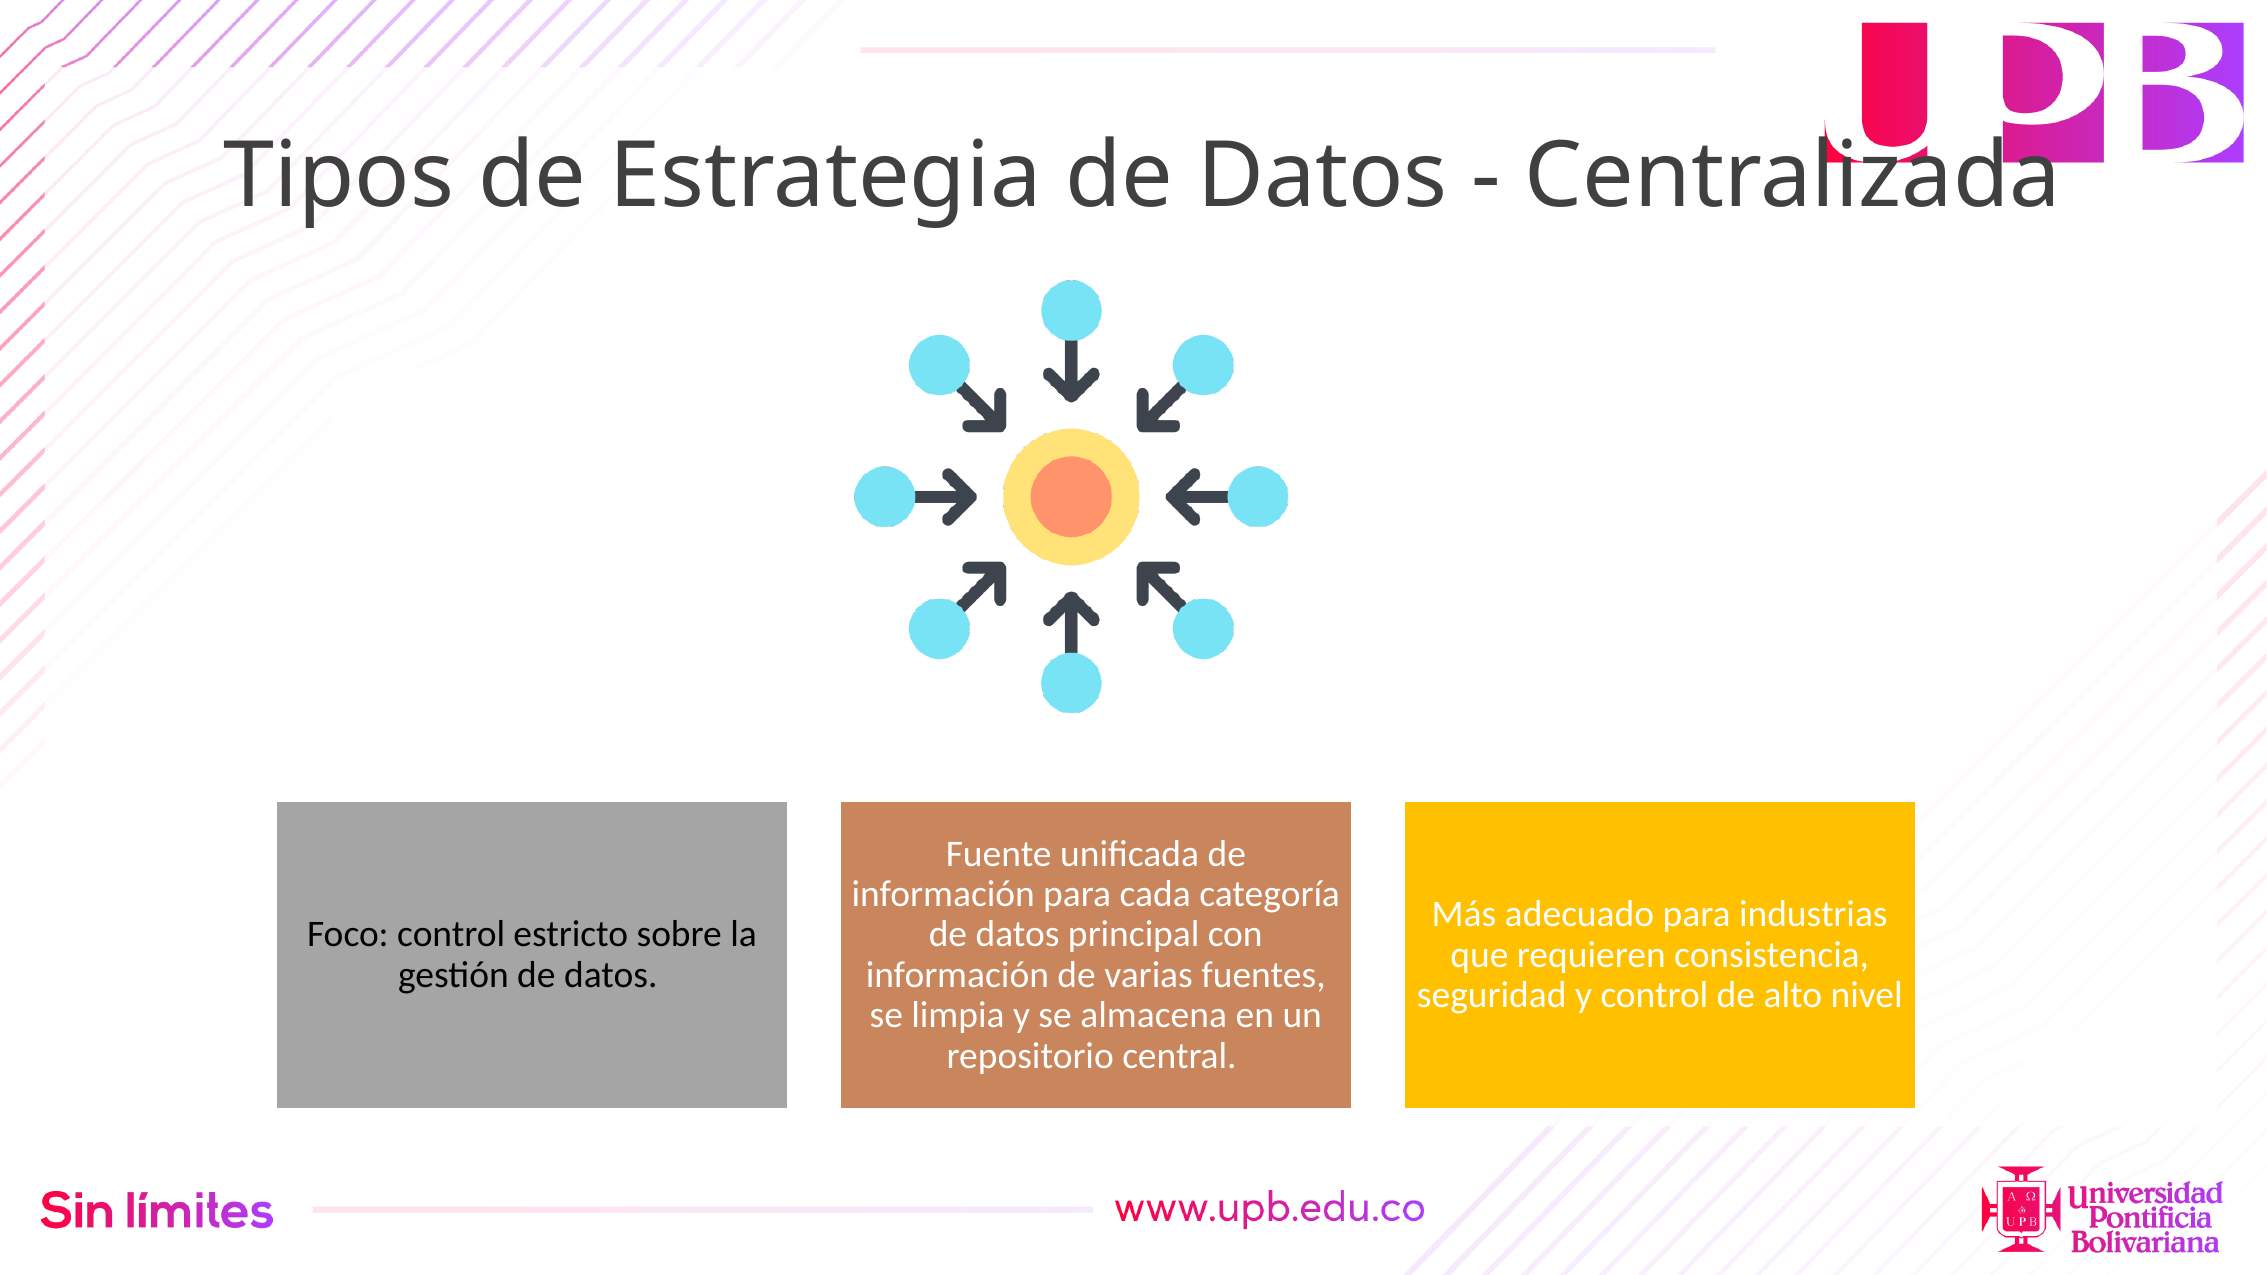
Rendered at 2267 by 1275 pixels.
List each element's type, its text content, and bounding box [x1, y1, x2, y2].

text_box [35, 801, 2157, 1109]
picture [0, 0, 2267, 1275]
title Tipos de Estrategia de Datos - Centralizada [208, 53, 2140, 300]
